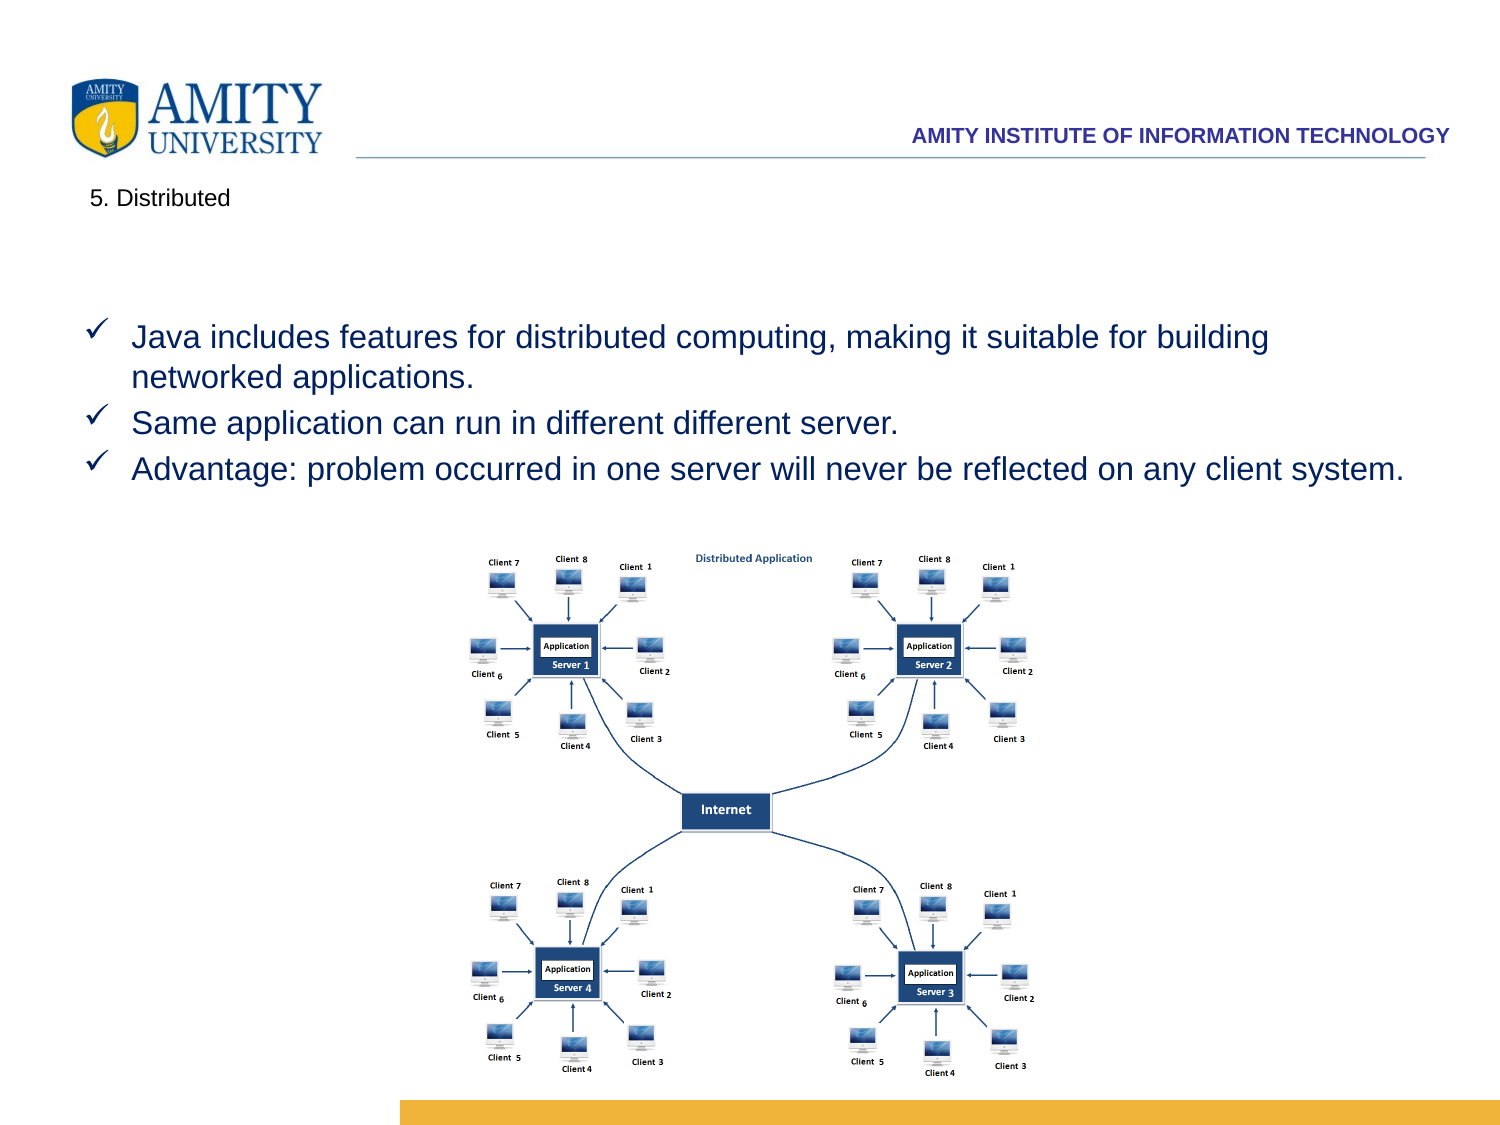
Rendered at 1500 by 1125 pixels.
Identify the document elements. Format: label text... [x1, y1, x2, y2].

picture [0, 0, 1500, 188]
title 5. Distributed [75, 174, 1425, 251]
picture [462, 547, 1038, 1083]
list Java includes features for distributed computing, making it suitable for building networked applications. Same application can run in different different server. Advantage: problem occurred in one server will never be reflected on any client system. [68, 262, 1432, 538]
